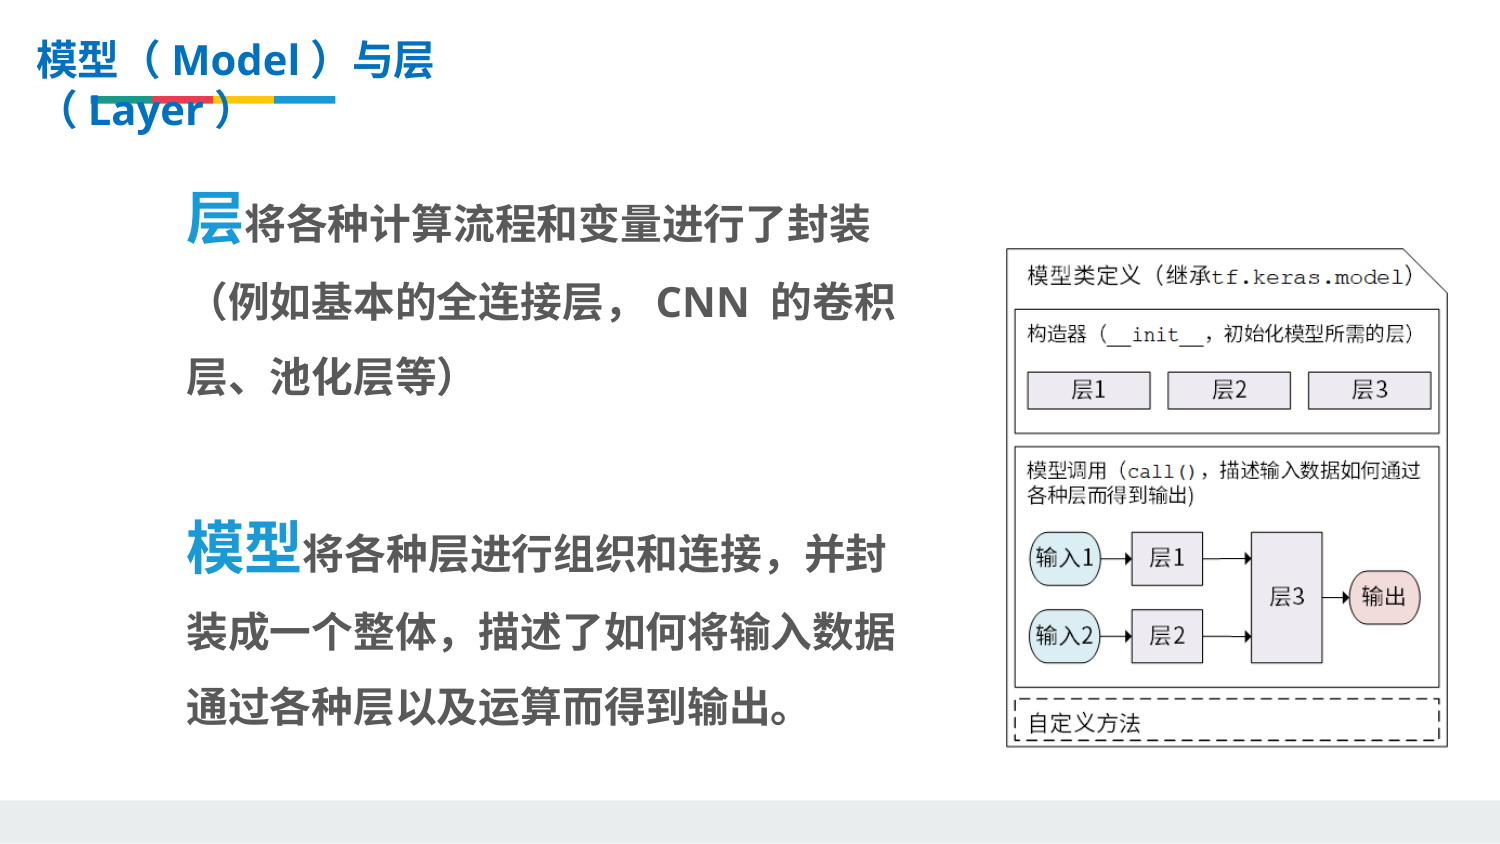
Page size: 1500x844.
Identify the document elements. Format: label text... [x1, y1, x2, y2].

text_box 模型（Model）与层（Layer） [21, 19, 591, 91]
text_box 层将各种计算流程和变量进行了封装（例如基本的全连接层，CNN 的卷积层、池化层等） 模型将各种层进行组织和连接，并封装成一个整体，描述了如何将输入数据通过各种层以及运算而得到输出。 [171, 138, 924, 739]
picture [1005, 247, 1450, 752]
